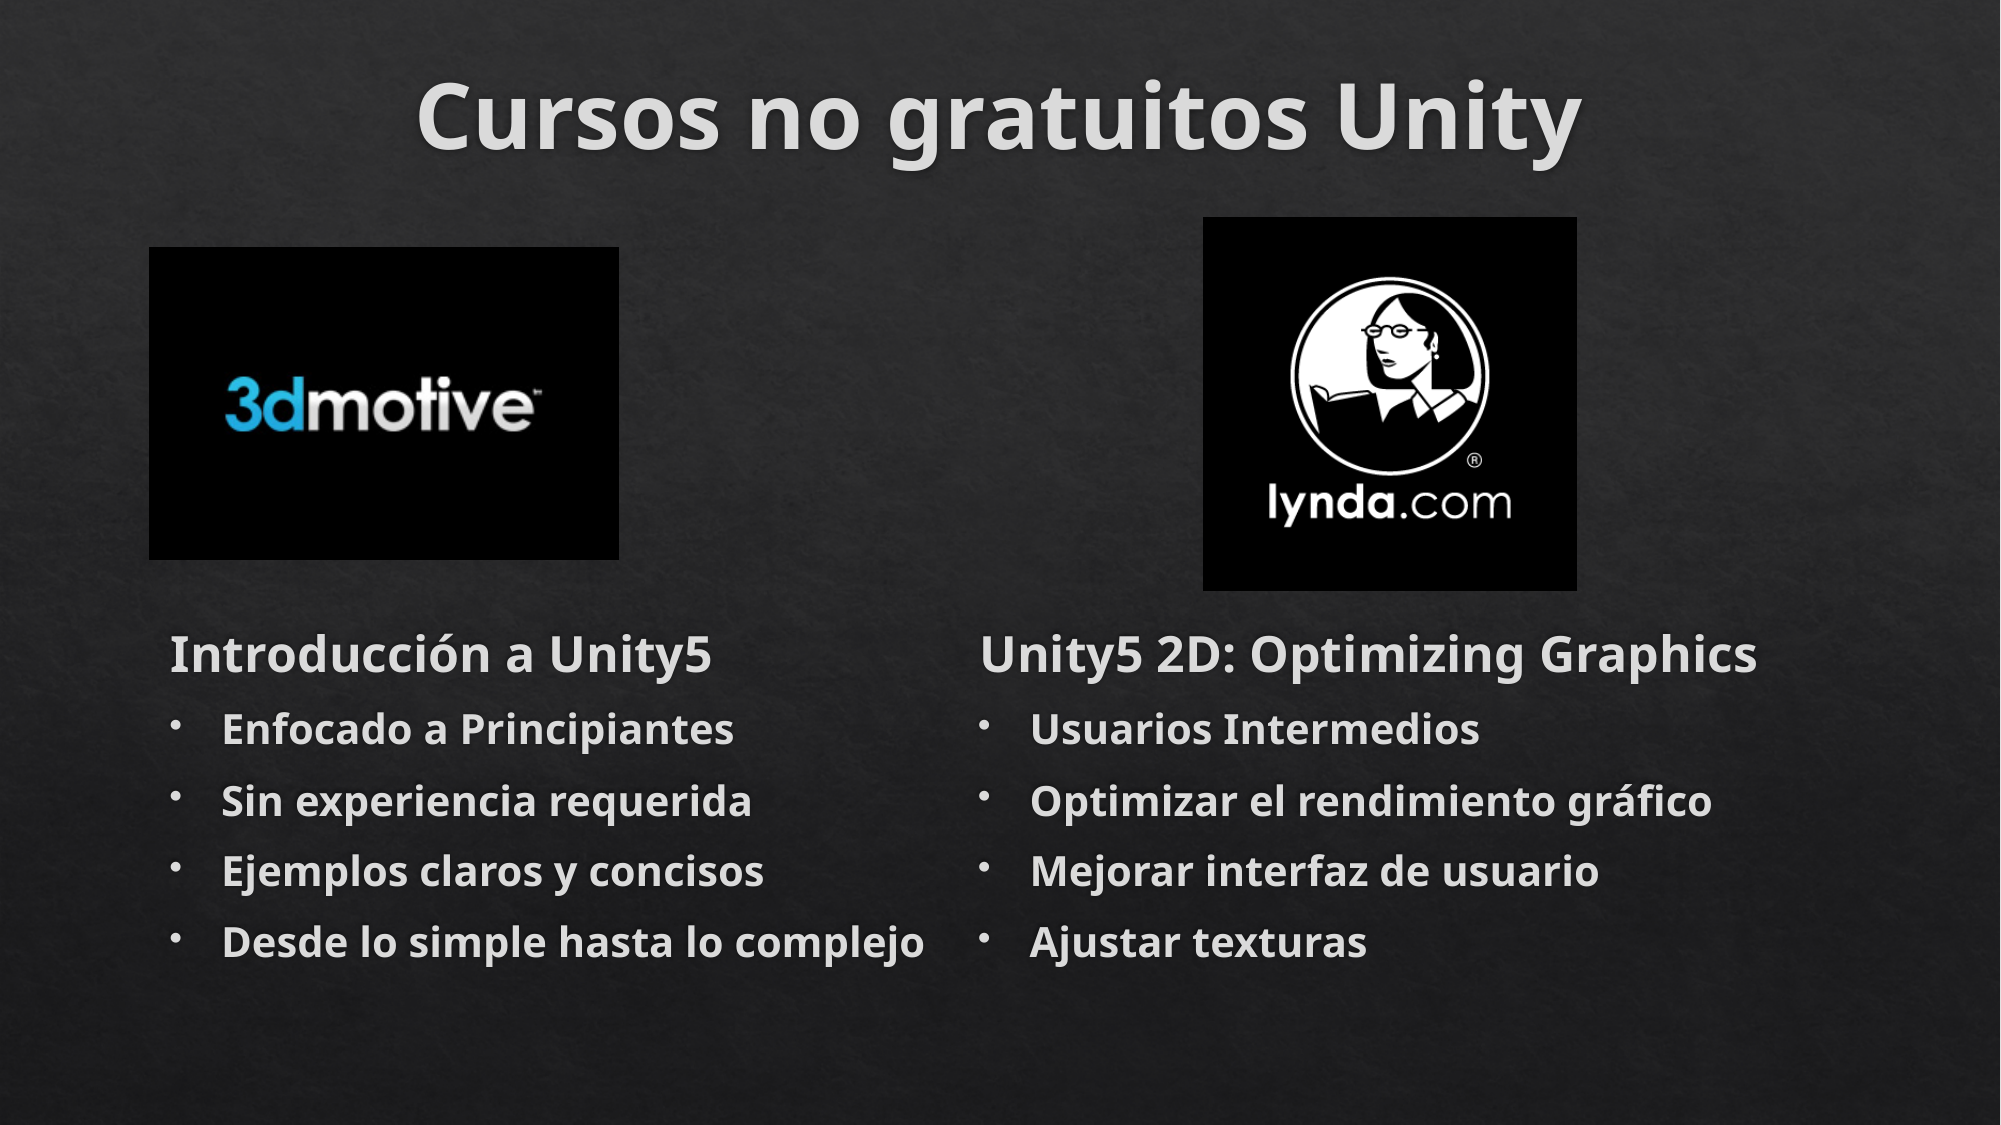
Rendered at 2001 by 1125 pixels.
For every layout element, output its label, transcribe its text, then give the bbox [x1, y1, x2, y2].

text_box Unity5 2D: Optimizing Graphics Usuarios Intermedios Optimizar el rendimiento gráfico Mejorar interfaz de usuario Ajustar texturas [958, 615, 1905, 1036]
picture [1203, 217, 1577, 591]
title Cursos no gratuitos Unity [149, 33, 1849, 193]
text_box Introducción a Unity5 Enfocado a Principiantes Sin experiencia requerida Ejemplos claros y concisos Desde lo simple hasta lo complejo [149, 615, 955, 1036]
picture [149, 247, 619, 561]
